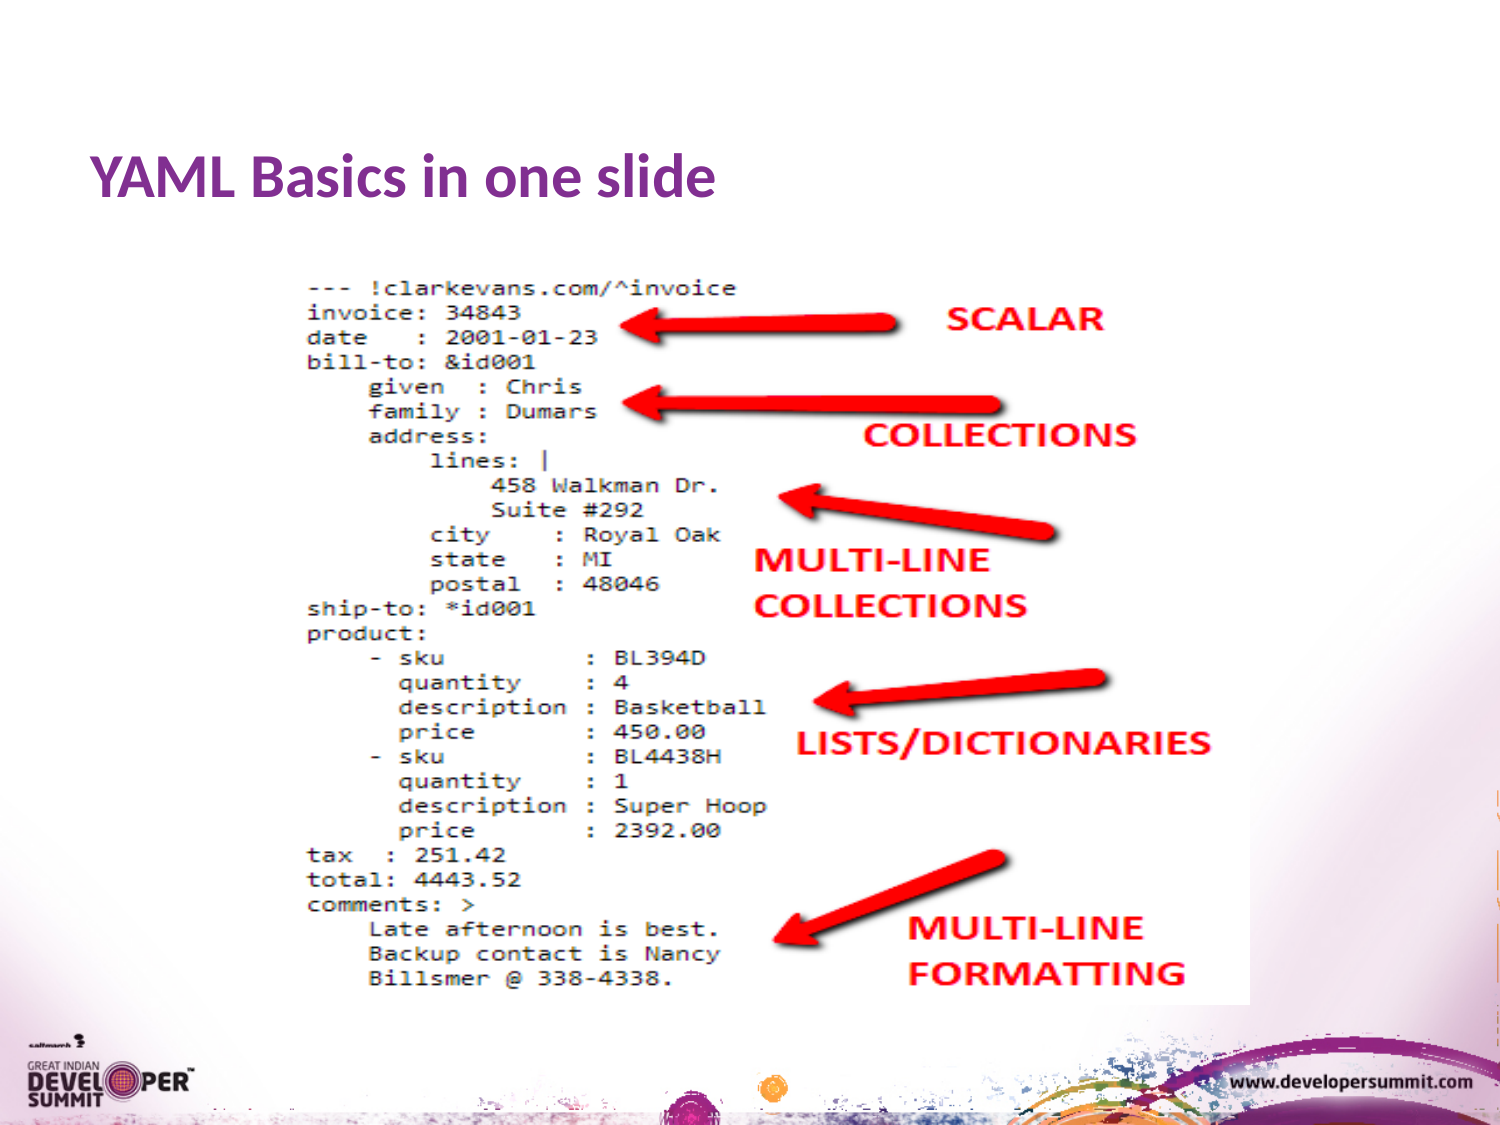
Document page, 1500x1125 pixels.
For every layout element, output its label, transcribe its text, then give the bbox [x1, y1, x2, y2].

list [237, 262, 1251, 1006]
title YAML Basics in one slide [75, 62, 1425, 218]
picture [0, 0, 1500, 1125]
